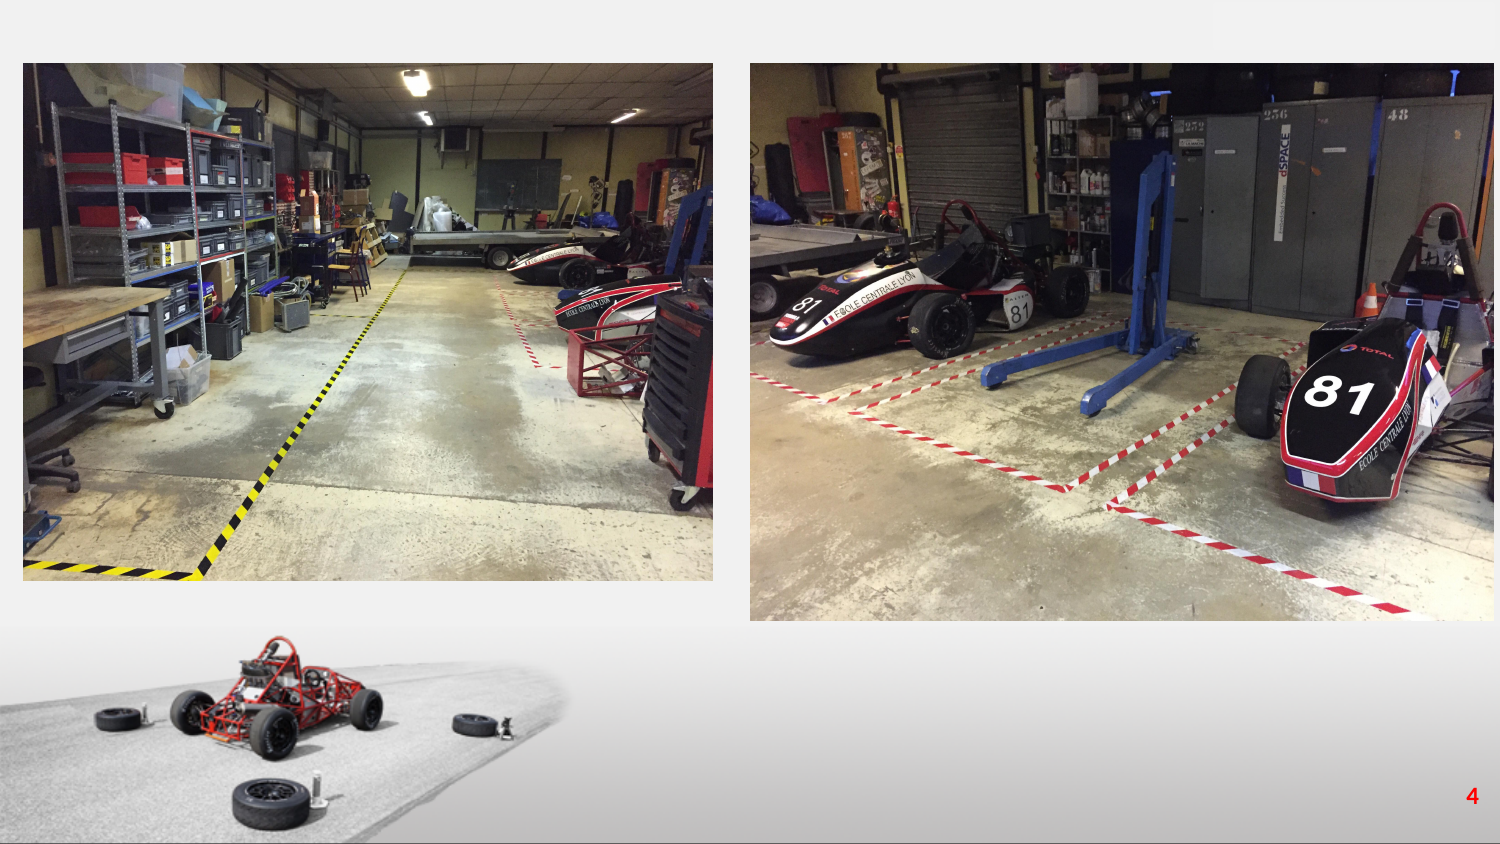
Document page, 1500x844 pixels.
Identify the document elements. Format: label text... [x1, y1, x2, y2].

picture [0, 63, 1500, 844]
slide_number 4 [1340, 767, 1495, 822]
picture [22, 63, 713, 581]
